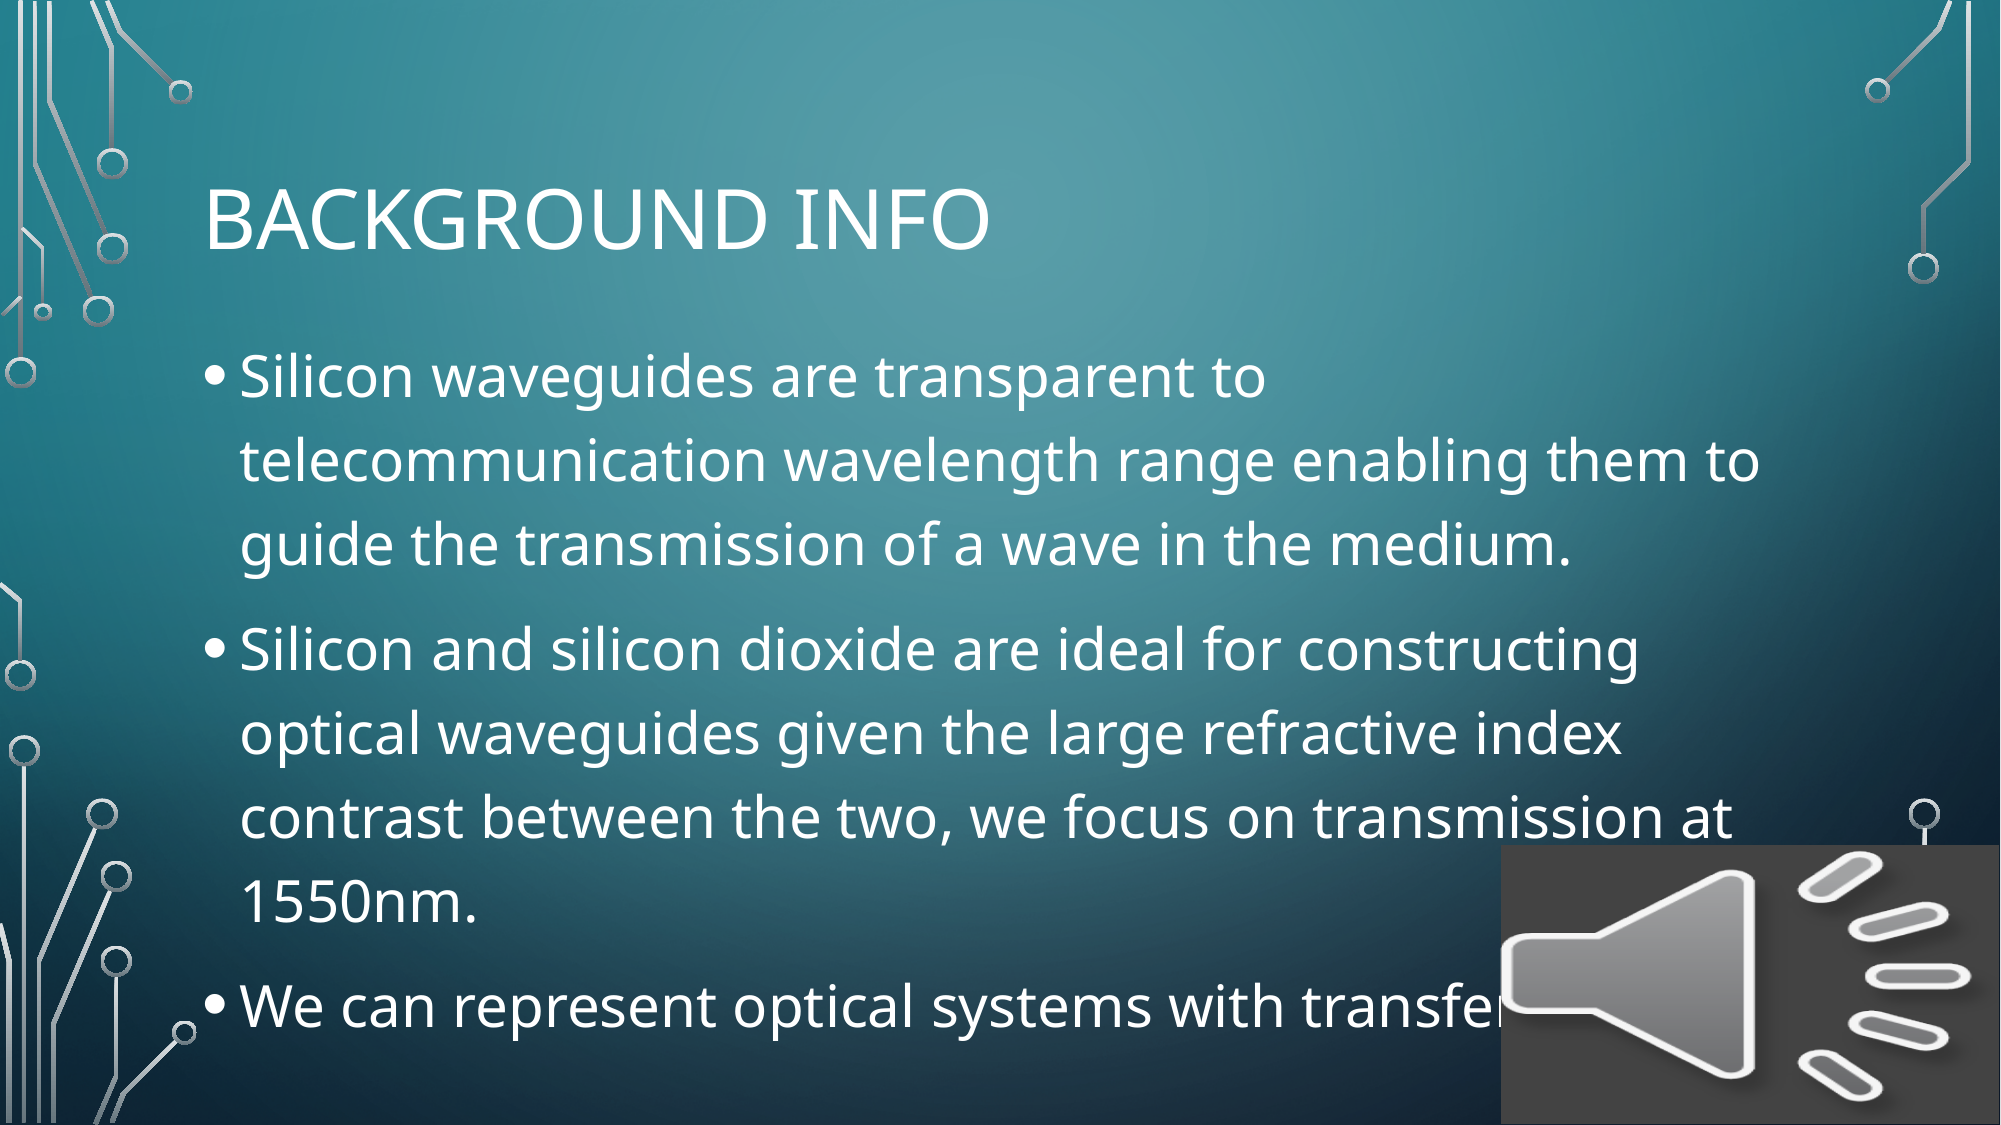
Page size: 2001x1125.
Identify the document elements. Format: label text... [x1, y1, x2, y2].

list Silicon waveguides are transparent to telecommunication wavelength range enabling them to guide the transmission of a wave in the medium. Silicon and silicon dioxide are ideal for constructing optical waveguides given the large refractive index contrast between the two, we focus on transmission at 1550nm. We can represent optical systems with transfer matrices. [187, 317, 1813, 1098]
title Background Info [187, 101, 1813, 317]
picture [1499, 843, 2000, 1125]
